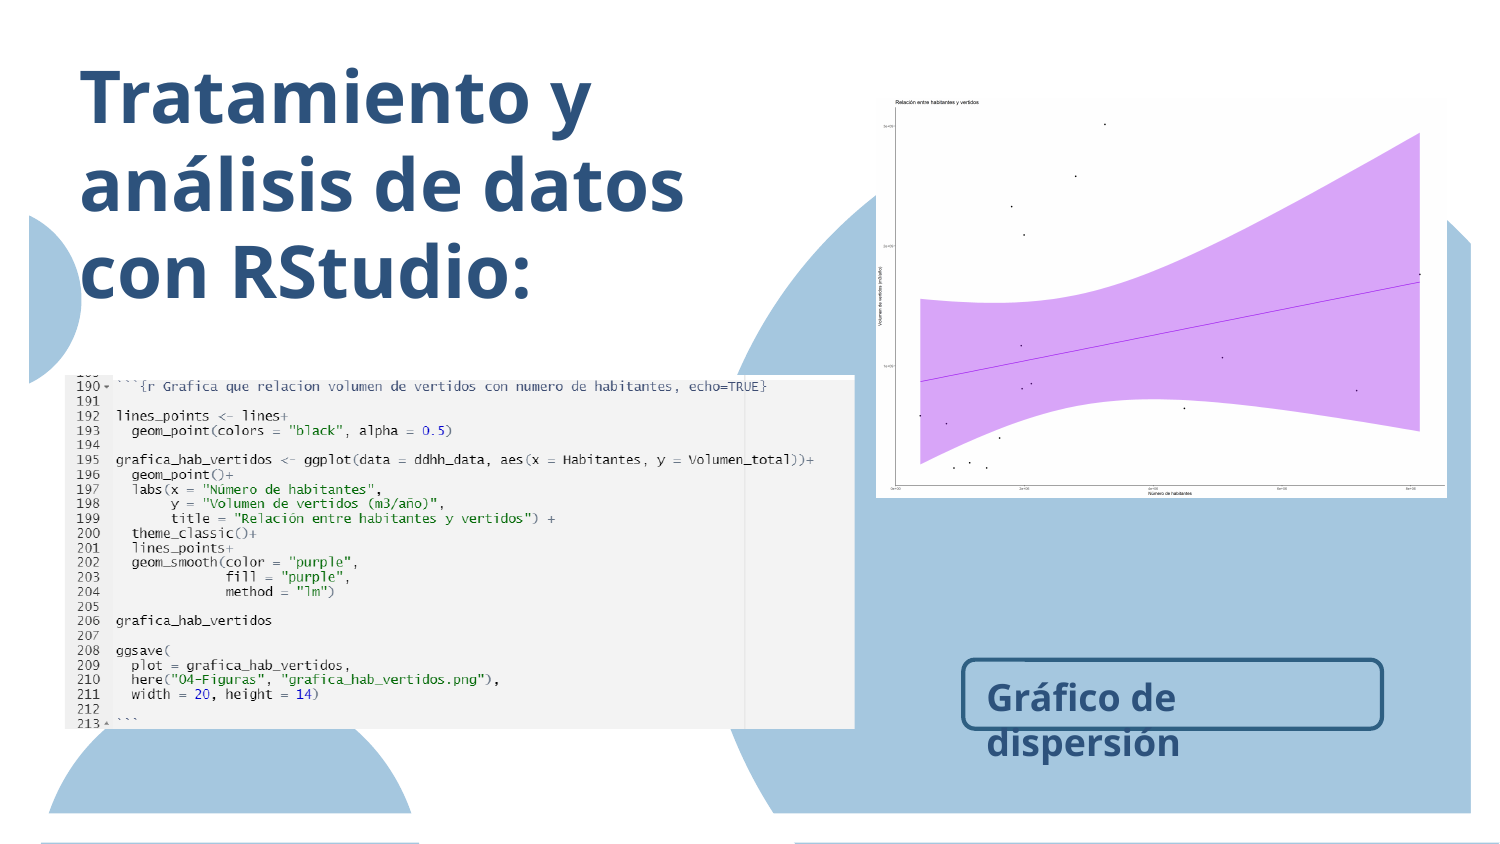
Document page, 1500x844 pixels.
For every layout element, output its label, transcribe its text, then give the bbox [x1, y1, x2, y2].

picture [64, 374, 855, 729]
title Tratamiento y análisis de datos con RStudio: [64, 35, 721, 374]
picture [875, 98, 1447, 499]
text_box [961, 657, 1383, 731]
text_box Gráfico de dispersión [971, 666, 1391, 772]
